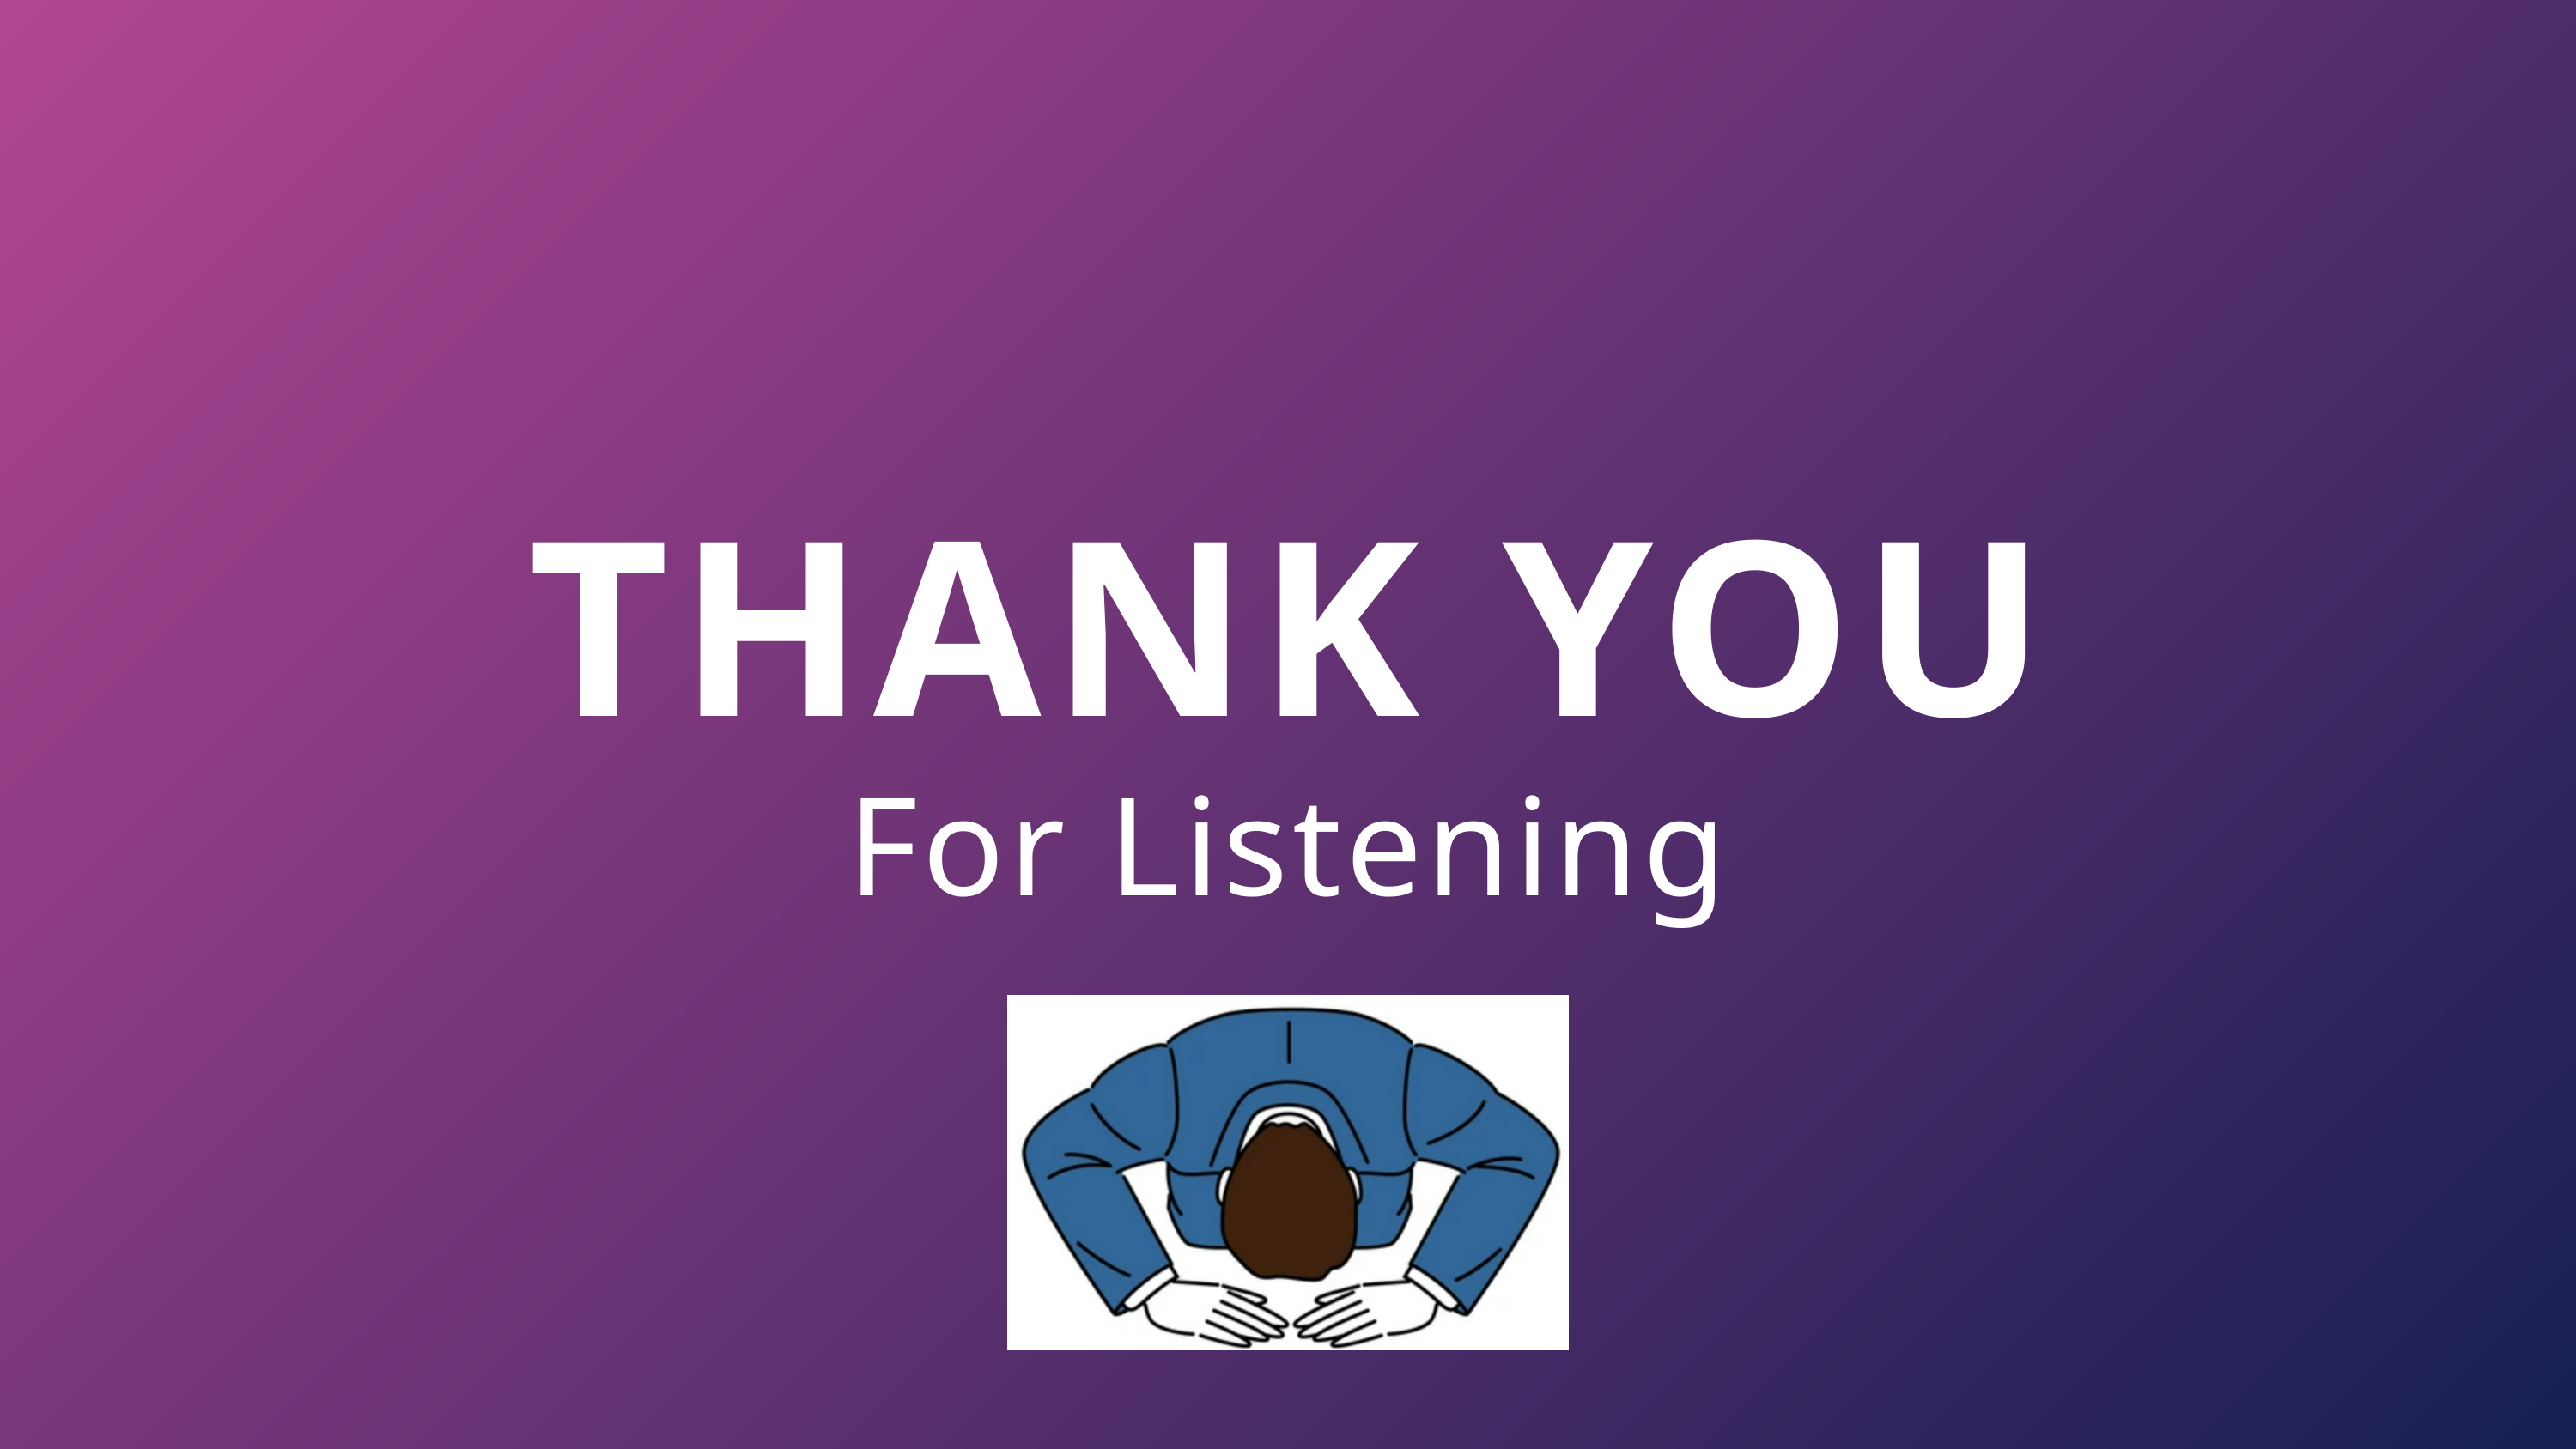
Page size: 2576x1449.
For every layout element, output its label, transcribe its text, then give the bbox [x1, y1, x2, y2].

text_box THANK YOU [509, 424, 2067, 765]
text_box For Listening [768, 732, 1808, 923]
text_box [1007, 995, 1569, 1350]
